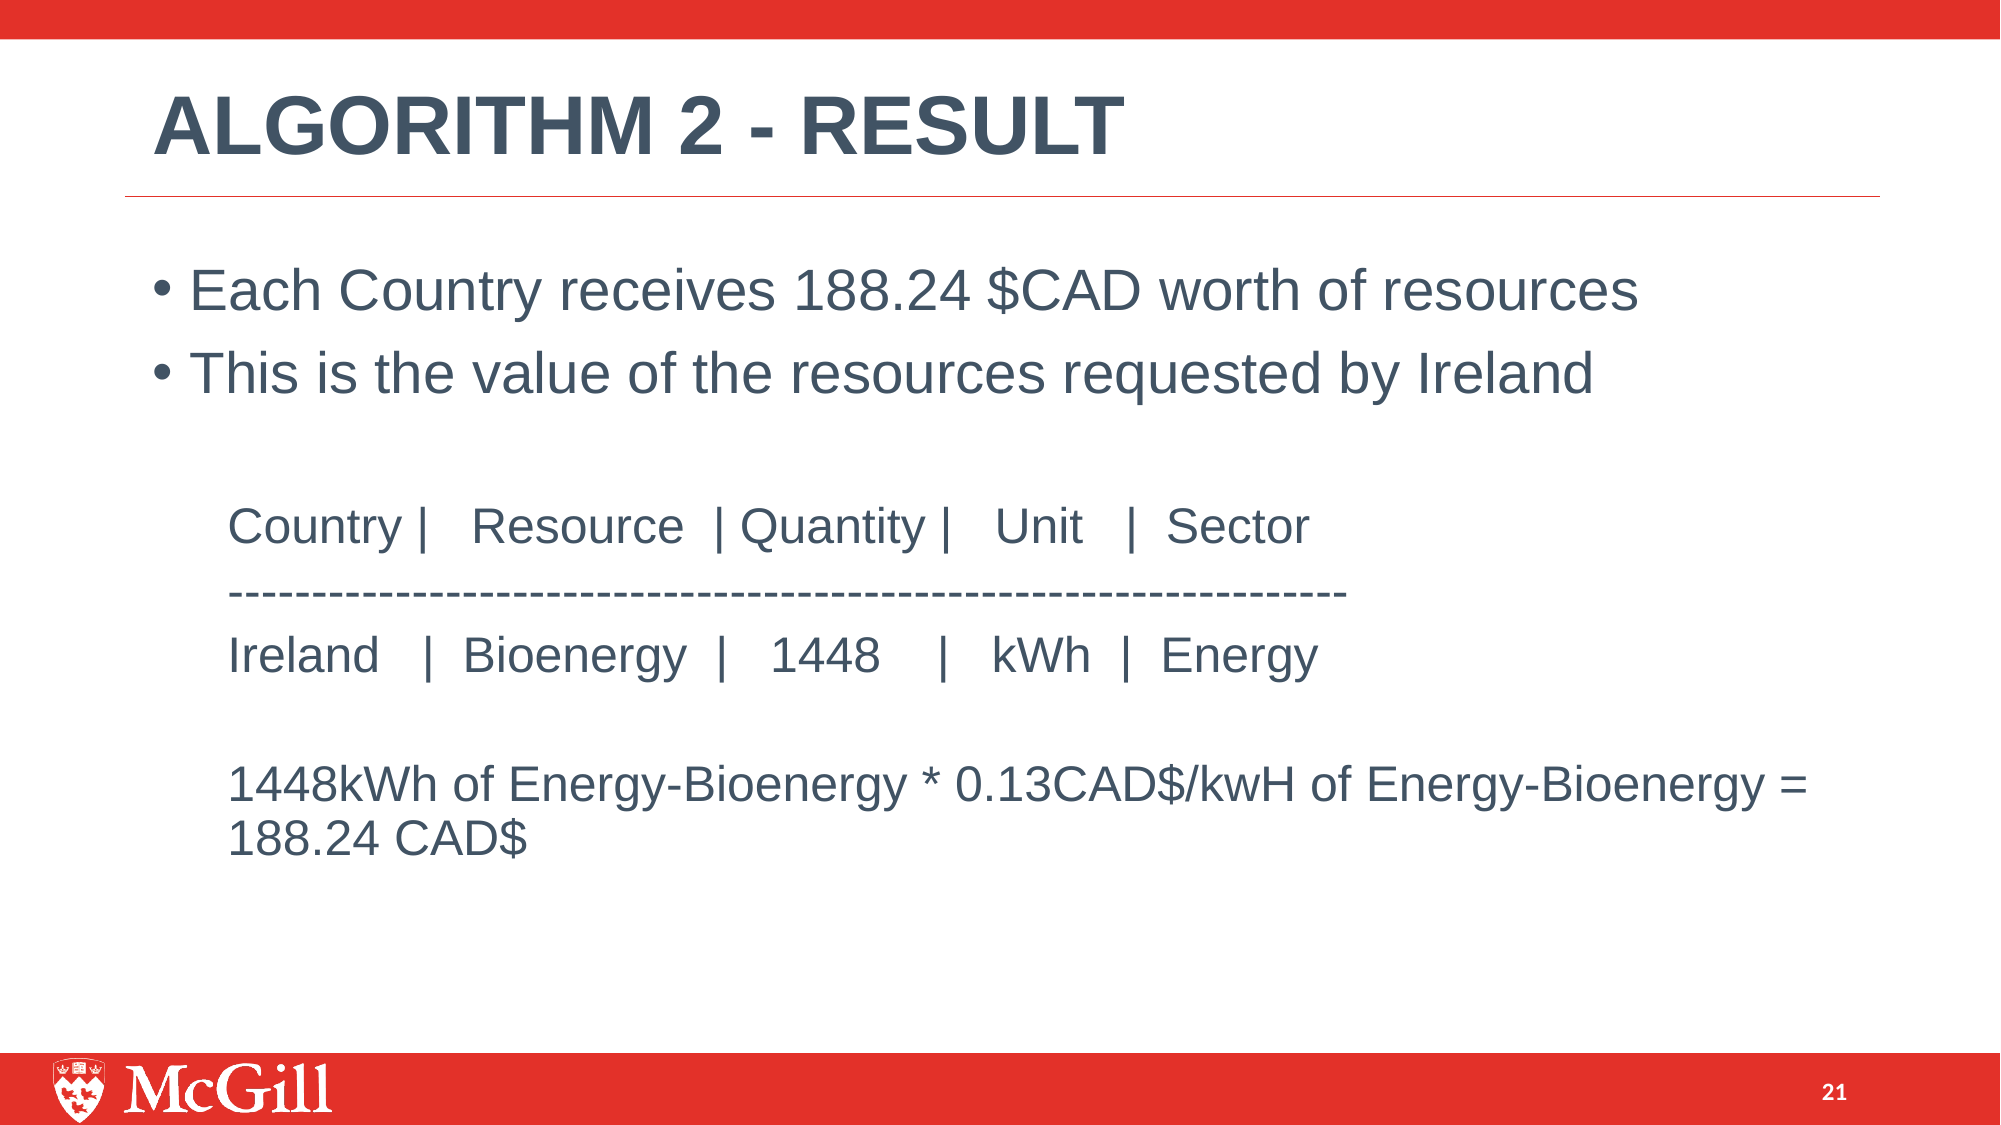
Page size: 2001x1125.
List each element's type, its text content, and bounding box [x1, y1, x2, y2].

title Algorithm 2 - Result [137, 59, 1863, 195]
slide_number 21 [1412, 1060, 1863, 1120]
picture [53, 1058, 332, 1123]
list Each Country receives 188.24 $CAD worth of resources This is the value of the resources requested by Ireland Country | Resource | Quantity | Unit | Sector ------------------------------------------------------------------- Ireland | Bioenergy | 1448 | kWh | Energy 1448kWh of Energy-Bioenergy * 0.13CAD$/kwH of Energy-Bioenergy = 188.24 CAD$ [137, 252, 1863, 1014]
